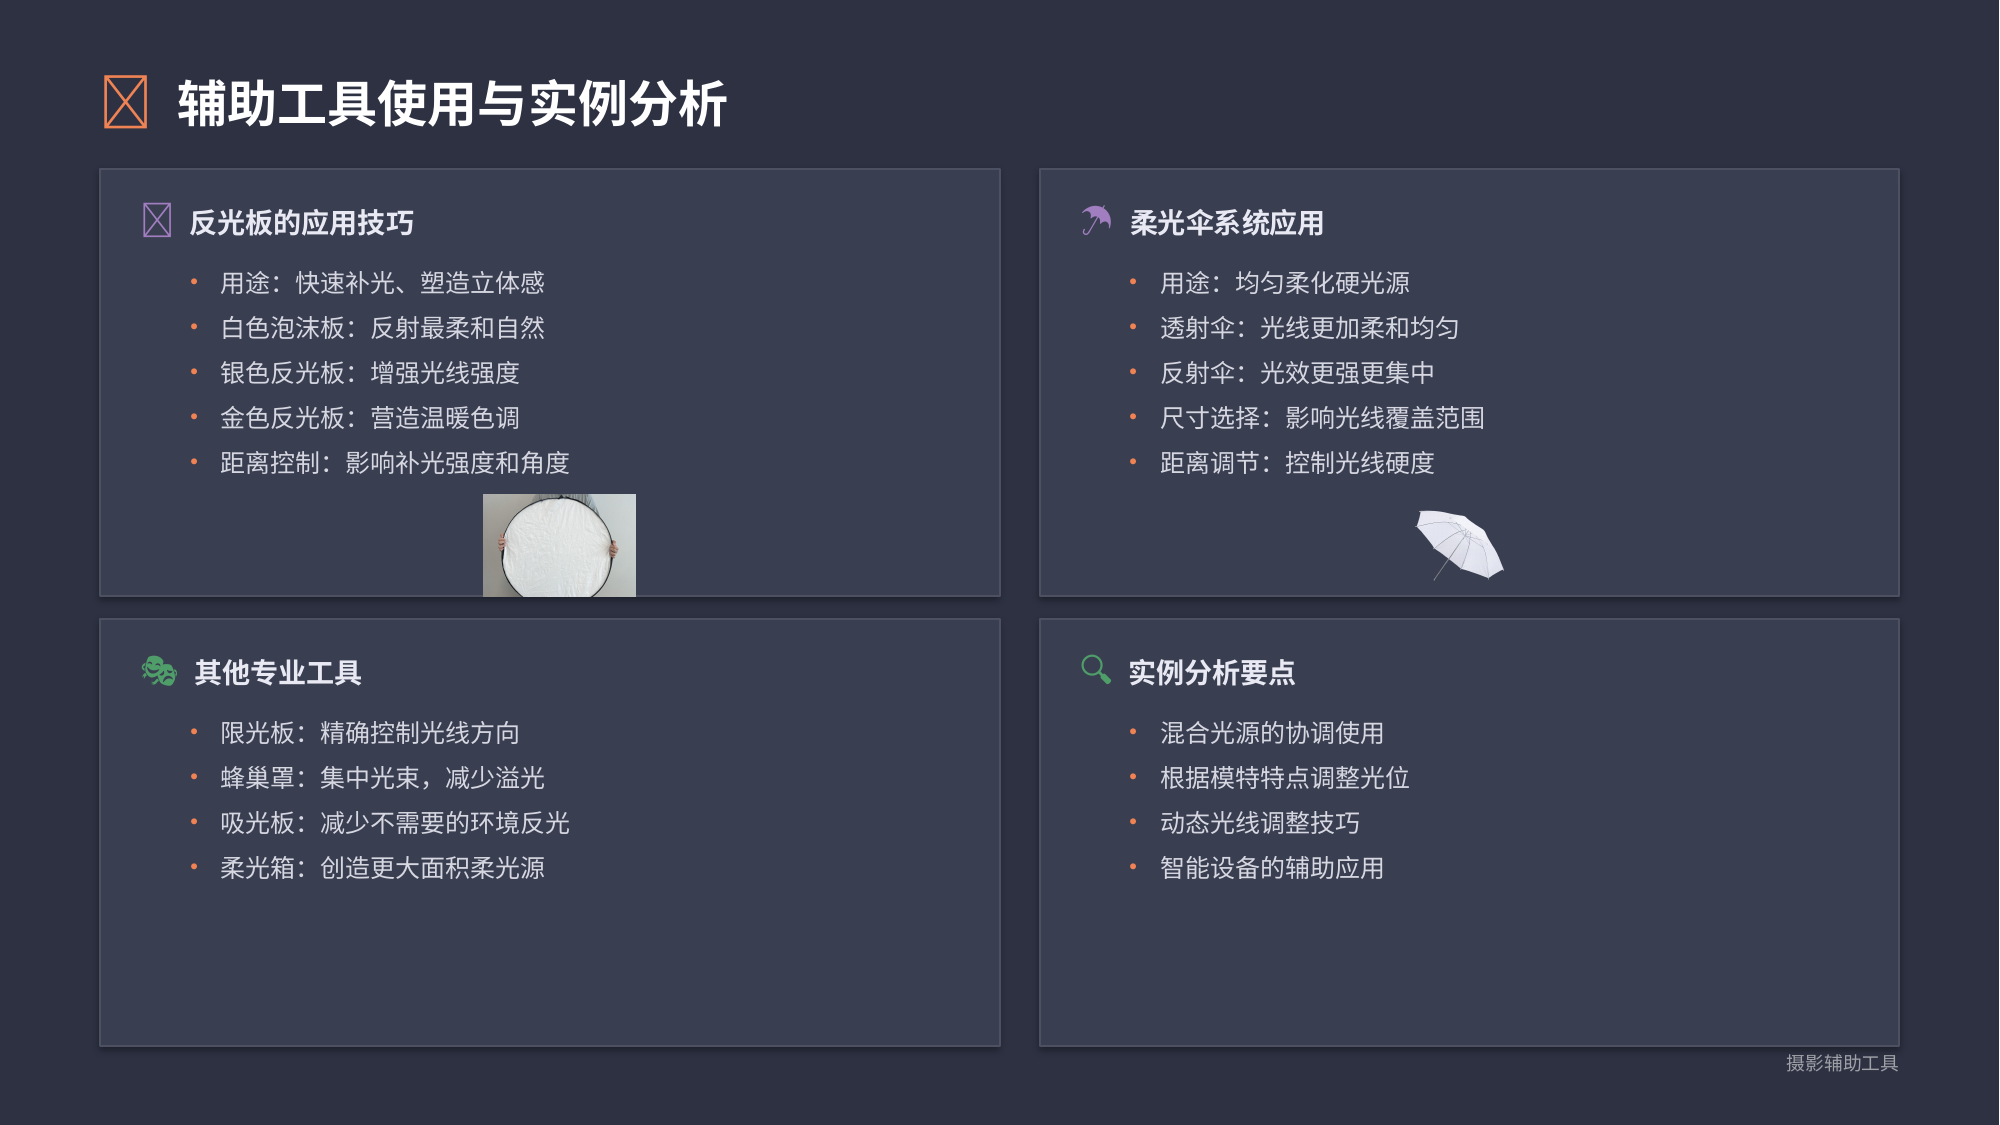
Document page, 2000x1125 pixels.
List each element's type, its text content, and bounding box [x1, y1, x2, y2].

text_box • 柔光箱：创造更大面积柔光源 [179, 843, 960, 889]
text_box 🔧 辅助工具使用与实例分析 [99, 56, 1900, 147]
text_box [99, 168, 1000, 597]
text_box 🎭 其他专业工具 [139, 641, 960, 698]
text_box • 蜂巢罩：集中光束，减少溢光 [179, 753, 960, 798]
text_box • 吸光板：减少不需要的环境反光 [179, 798, 960, 843]
text_box • 距离调节：控制光线硬度 [1119, 438, 1860, 484]
picture [483, 494, 636, 597]
text_box • 智能设备的辅助应用 [1119, 843, 1860, 889]
text_box • 距离控制：影响补光强度和角度 [179, 438, 960, 484]
text_box ☂ 柔光伞系统应用 [1079, 191, 1860, 248]
picture [1408, 494, 1511, 597]
text_box • 限光板：精确控制光线方向 [179, 708, 960, 753]
text_box 🔍 实例分析要点 [1079, 641, 1860, 698]
text_box [1039, 168, 1900, 597]
text_box • 金色反光板：营造温暖色调 [179, 393, 960, 438]
text_box ✨ 反光板的应用技巧 [139, 191, 960, 248]
text_box • 动态光线调整技巧 [1119, 798, 1860, 843]
text_box • 透射伞：光线更加柔和均匀 [1119, 303, 1860, 348]
text_box • 用途：均匀柔化硬光源 [1119, 258, 1860, 303]
text_box • 银色反光板：增强光线强度 [179, 348, 960, 393]
text_box • 根据模特特点调整光位 [1119, 753, 1860, 798]
text_box [99, 618, 1000, 1047]
text_box • 混合光源的协调使用 [1119, 708, 1860, 753]
text_box 摄影辅助工具 [1699, 1046, 1900, 1080]
text_box • 用途：快速补光、塑造立体感 [179, 258, 960, 303]
text_box • 尺寸选择：影响光线覆盖范围 [1119, 393, 1860, 438]
text_box • 反射伞：光效更强更集中 [1119, 348, 1860, 393]
text_box [1039, 618, 1900, 1047]
text_box • 白色泡沫板：反射最柔和自然 [179, 303, 960, 348]
